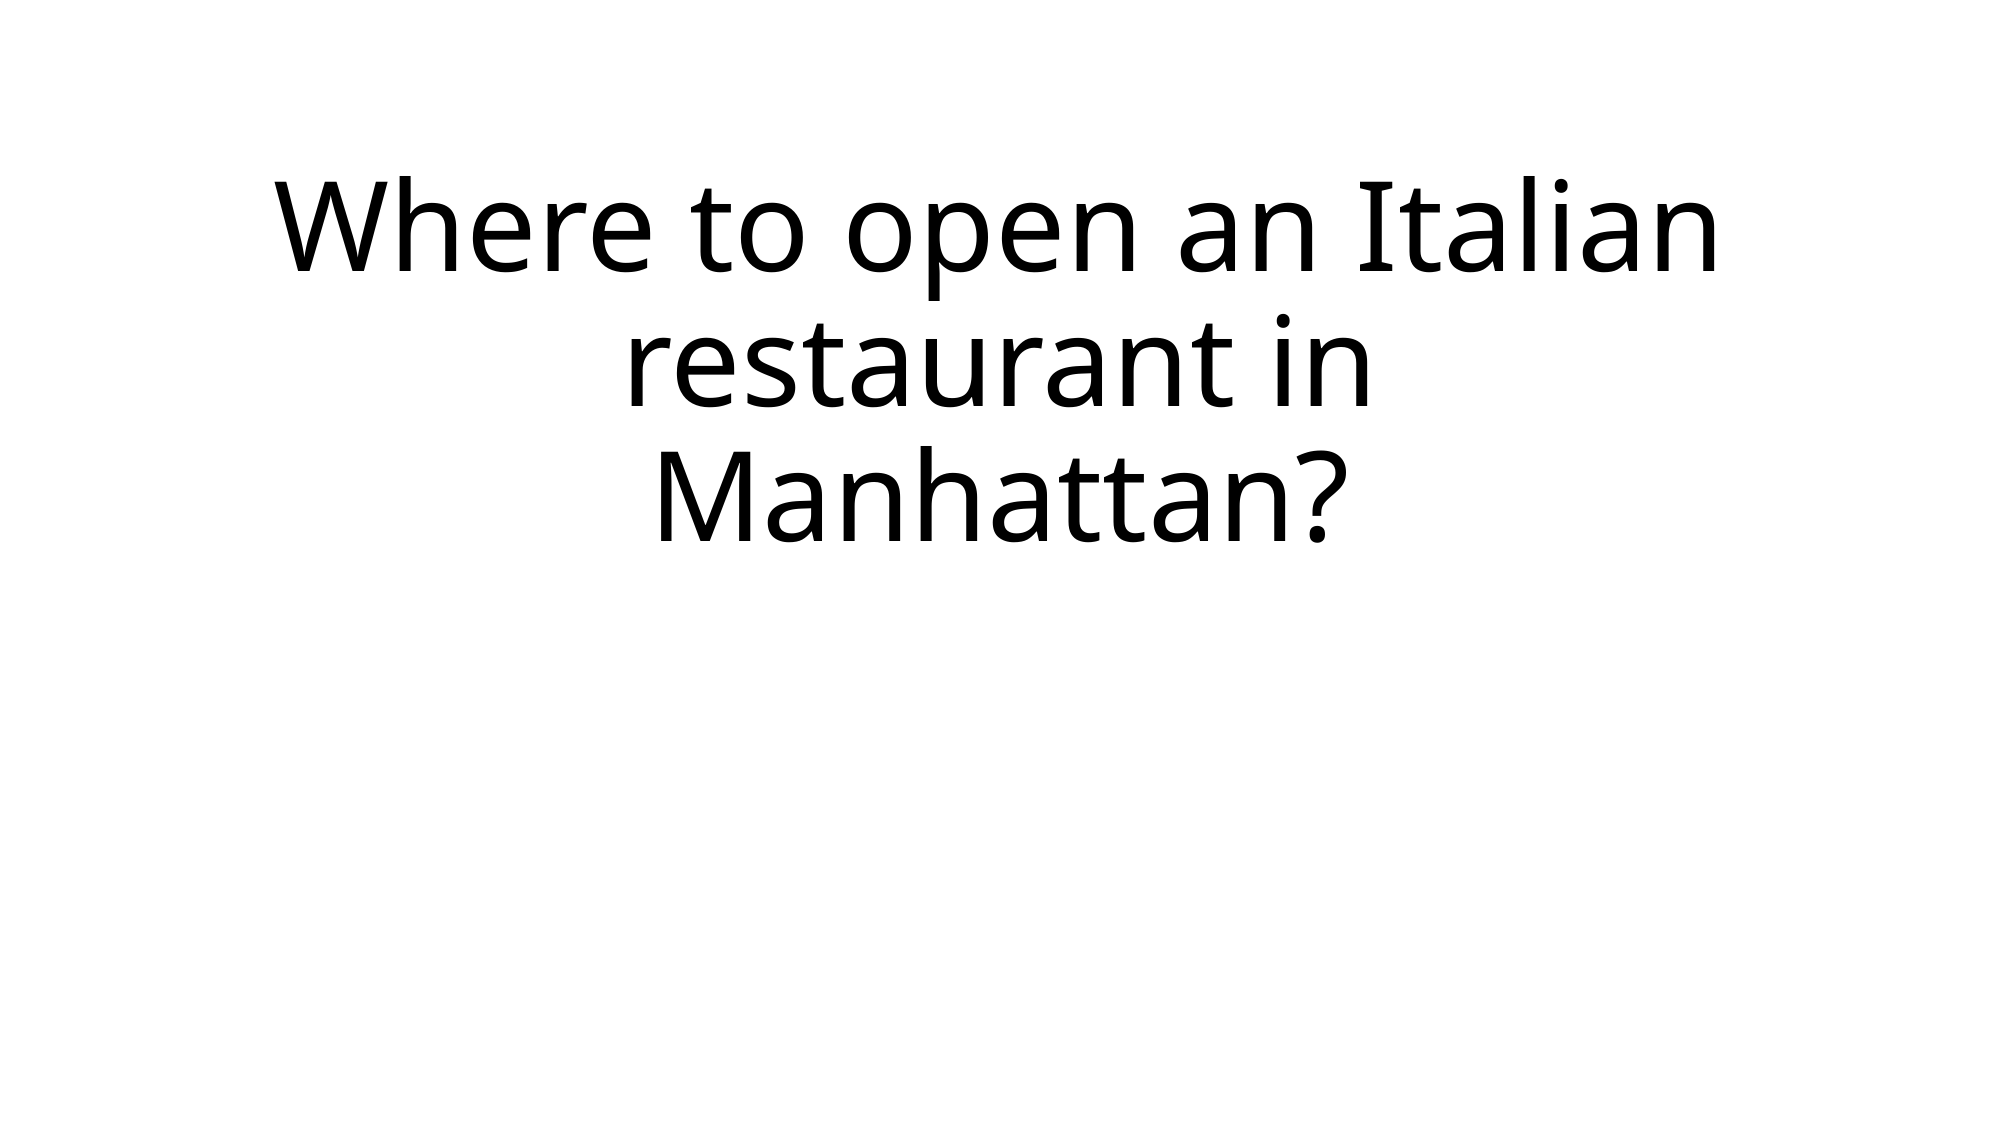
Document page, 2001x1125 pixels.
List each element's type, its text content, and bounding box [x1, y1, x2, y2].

title Where to open an Italian restaurant in Manhattan? [249, 184, 1750, 576]
